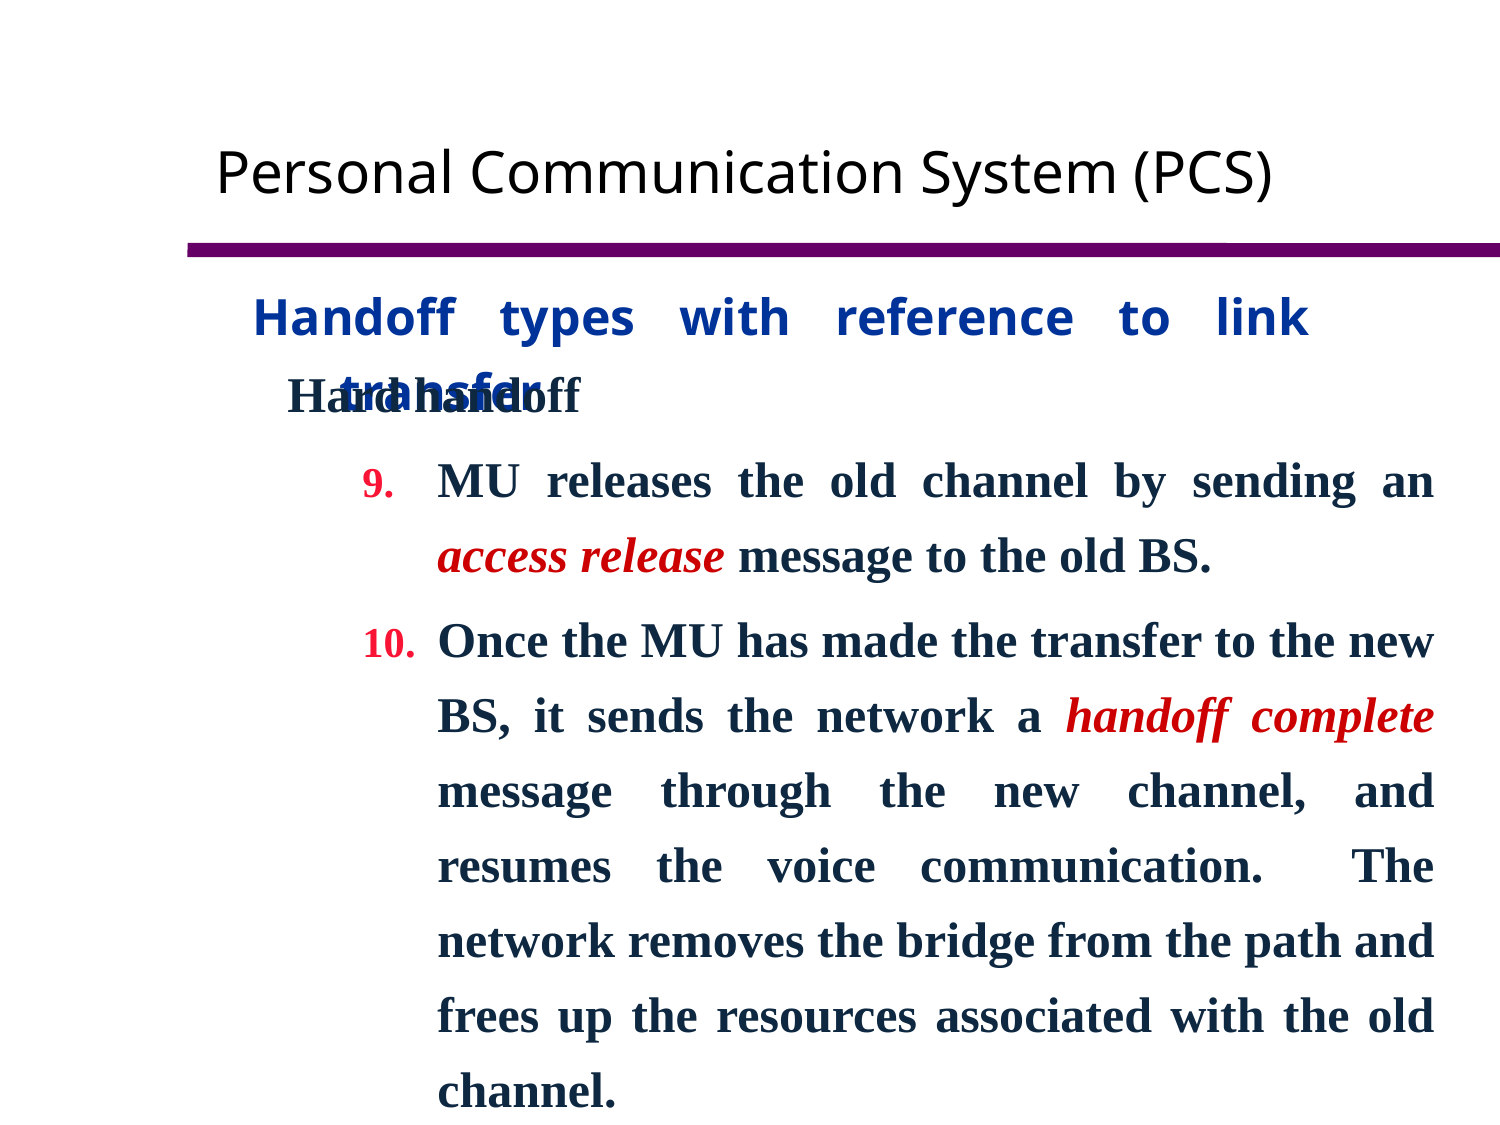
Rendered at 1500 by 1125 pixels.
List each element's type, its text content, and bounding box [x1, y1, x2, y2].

title Personal Communication System (PCS) [200, 99, 1500, 250]
text_box Hard handoff MU releases the old channel by sending an access release message to the old BS. Once the MU has made the transfer to the new BS, it sends the network a handoff complete message through the new channel, and resumes the voice communication. The network removes the bridge from the path and frees up the resources associated with the old channel. [272, 340, 1450, 1125]
list Handoff types with reference to link transfer [237, 262, 1325, 375]
